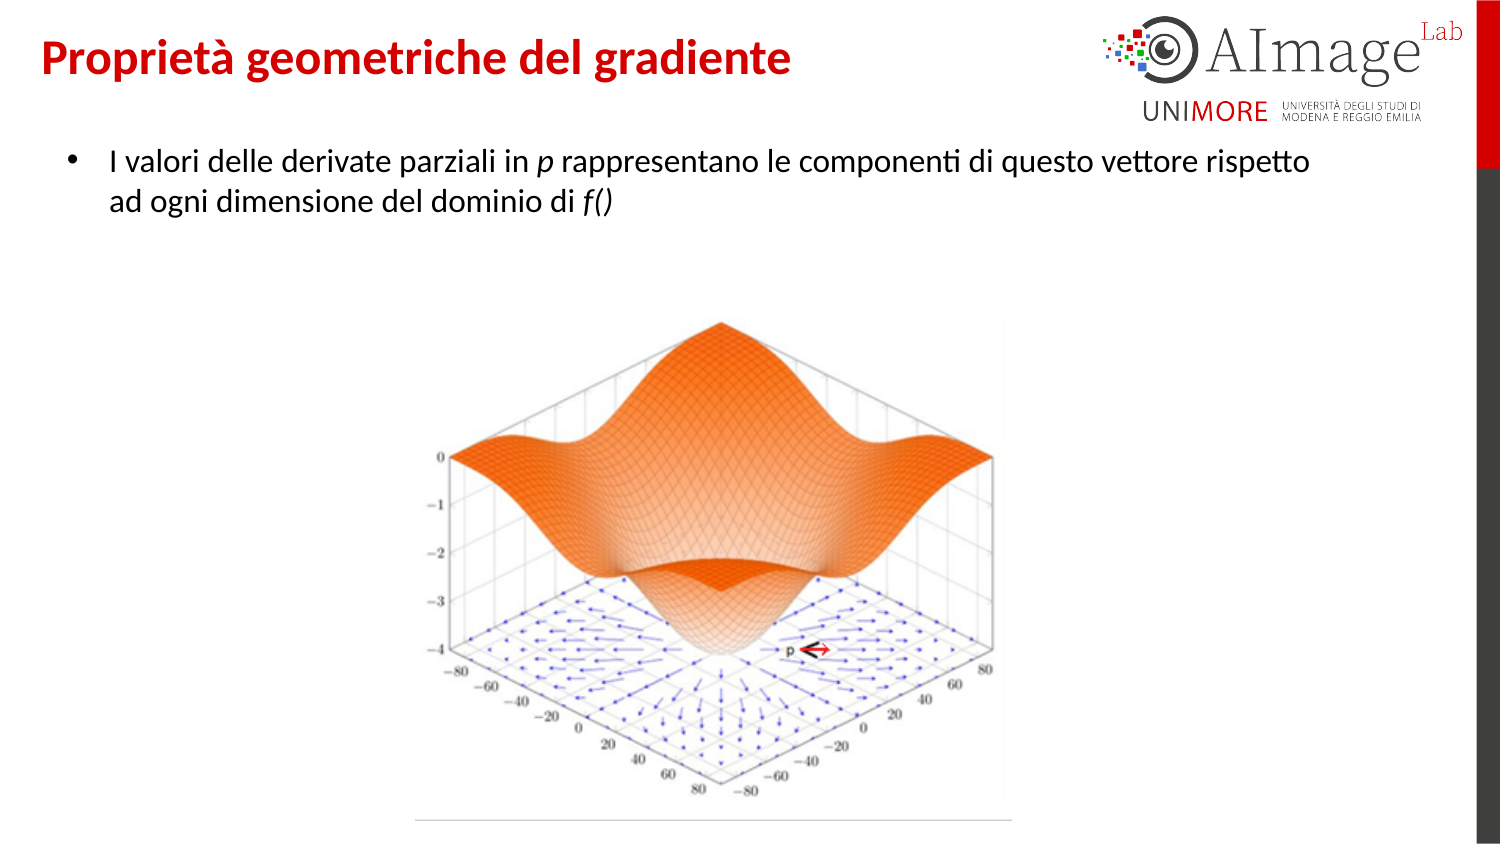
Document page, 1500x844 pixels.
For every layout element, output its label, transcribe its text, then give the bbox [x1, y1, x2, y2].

picture [1103, 16, 1464, 128]
title Proprietà geometriche del gradiente [41, 22, 1238, 166]
picture [415, 316, 1012, 822]
text_box I valori delle derivate parziali in p rappresentano le componenti di questo vettore rispetto ad ogni dimensione del dominio di f() [60, 137, 1399, 579]
